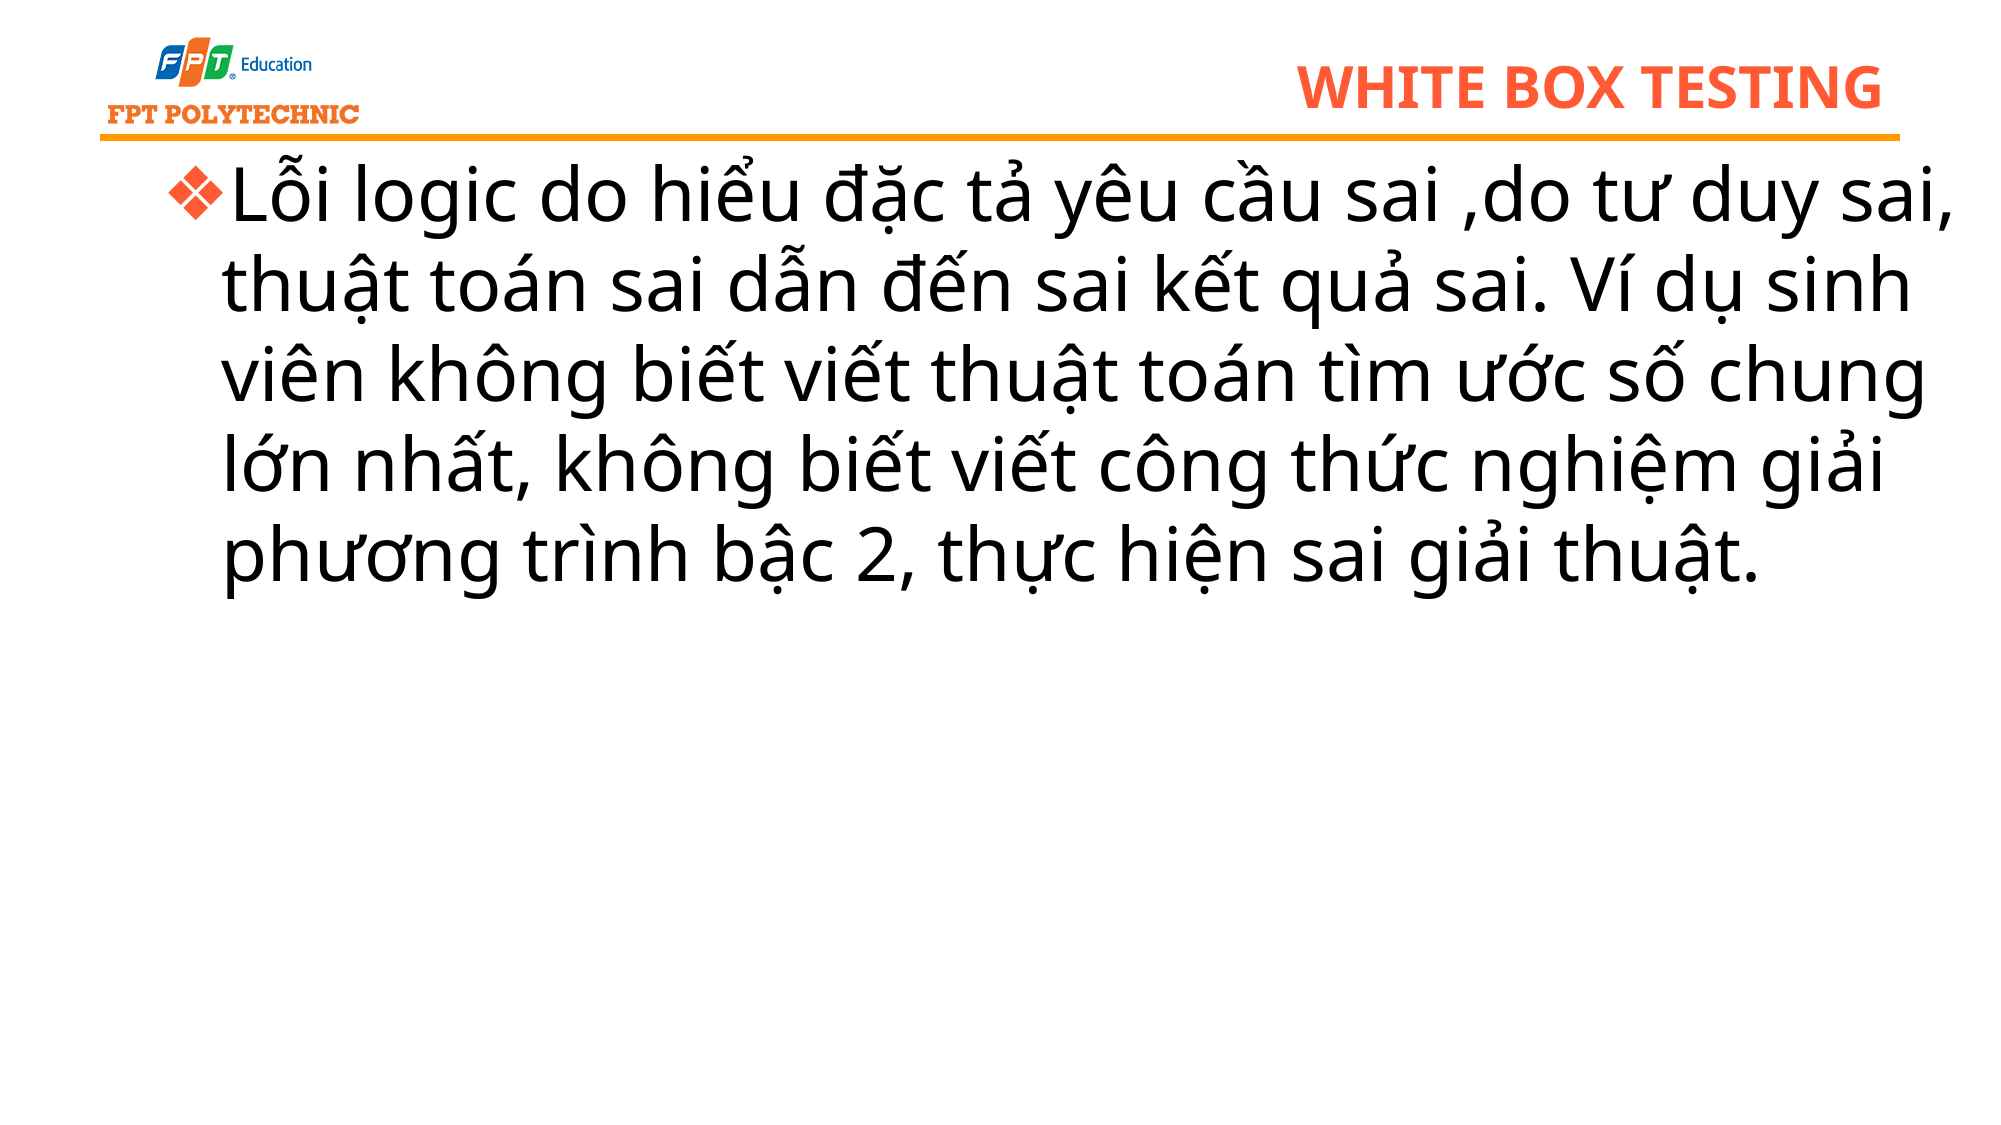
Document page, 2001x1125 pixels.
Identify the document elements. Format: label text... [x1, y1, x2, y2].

picture [99, 25, 367, 134]
text_box Lỗi logic do hiểu đặc tả yêu cầu sai ,do tư duy sai, thuật toán sai dẫn đến sai kết quả sai. Ví dụ sinh viên không biết viết thuật toán tìm ước số chung lớn nhất, không biết viết công thức nghiệm giải phương trình bậc 2, thực hiện sai giải thuật. [84, 138, 2000, 1027]
title white box testing [366, 45, 1900, 125]
